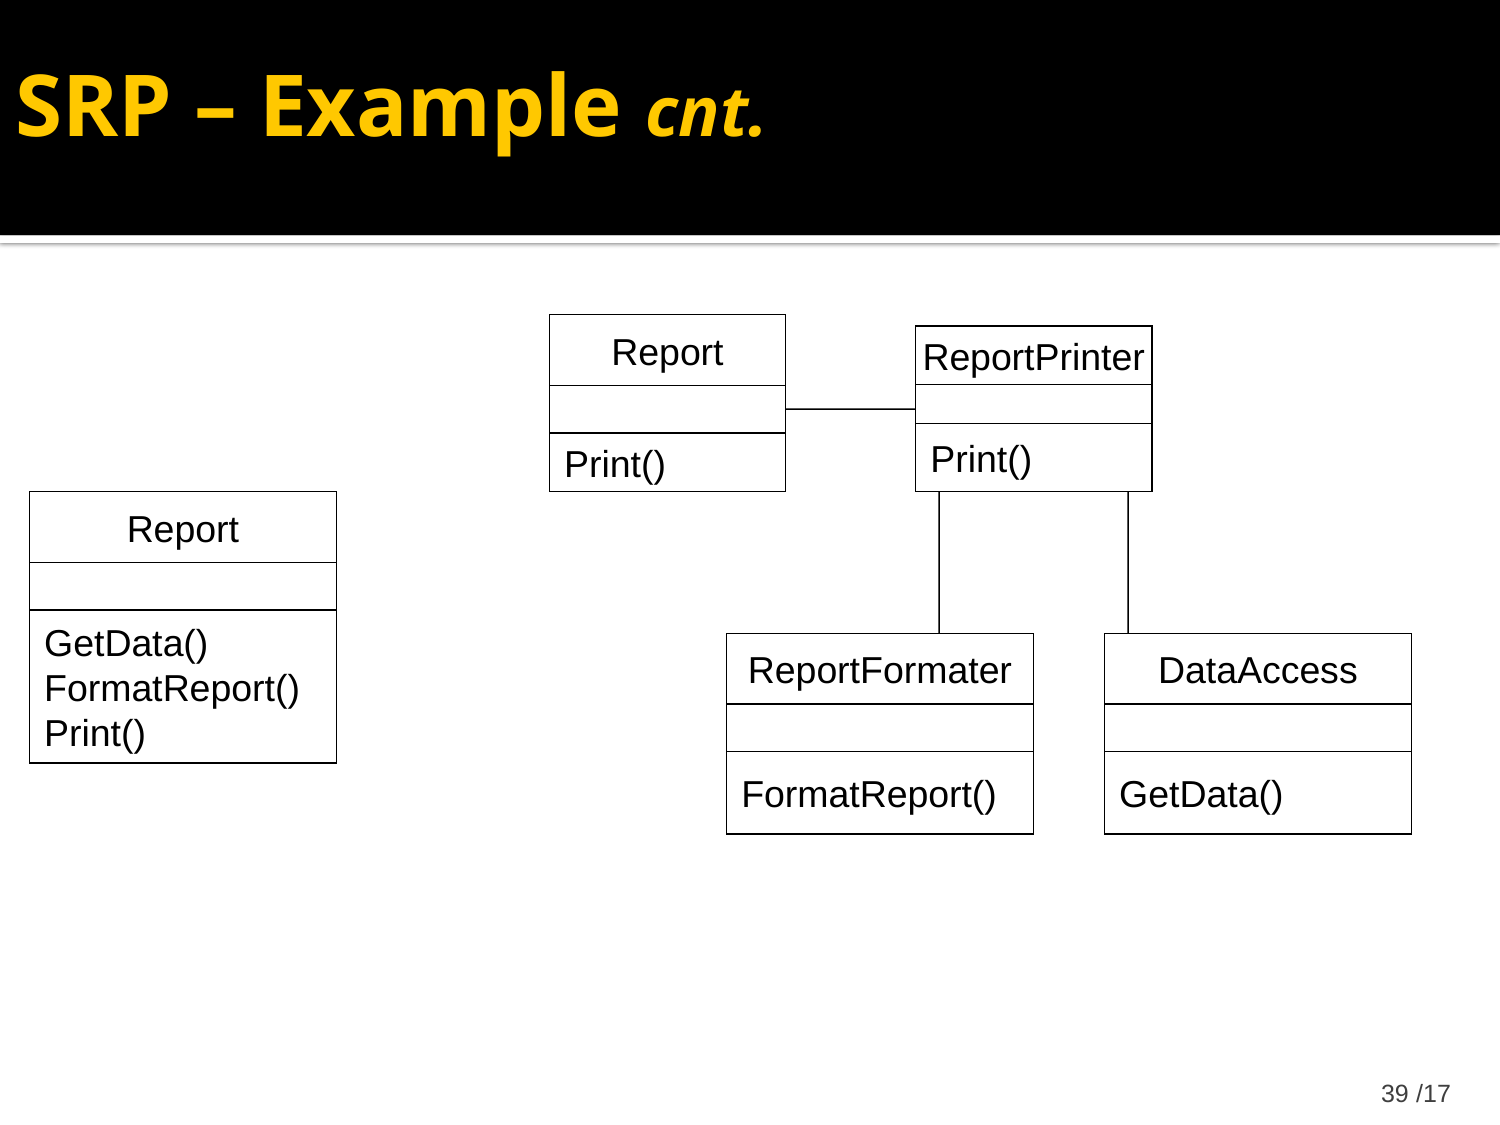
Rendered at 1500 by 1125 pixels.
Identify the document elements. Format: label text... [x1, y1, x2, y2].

text_box SRP – Example cnt. [0, 0, 1350, 206]
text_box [549, 314, 1412, 835]
text_box Report [29, 491, 337, 562]
text_box GetData() FormatReport() Print() [29, 610, 337, 764]
text_box [29, 562, 337, 610]
slide_number 17/ 39 [1345, 1062, 1467, 1108]
